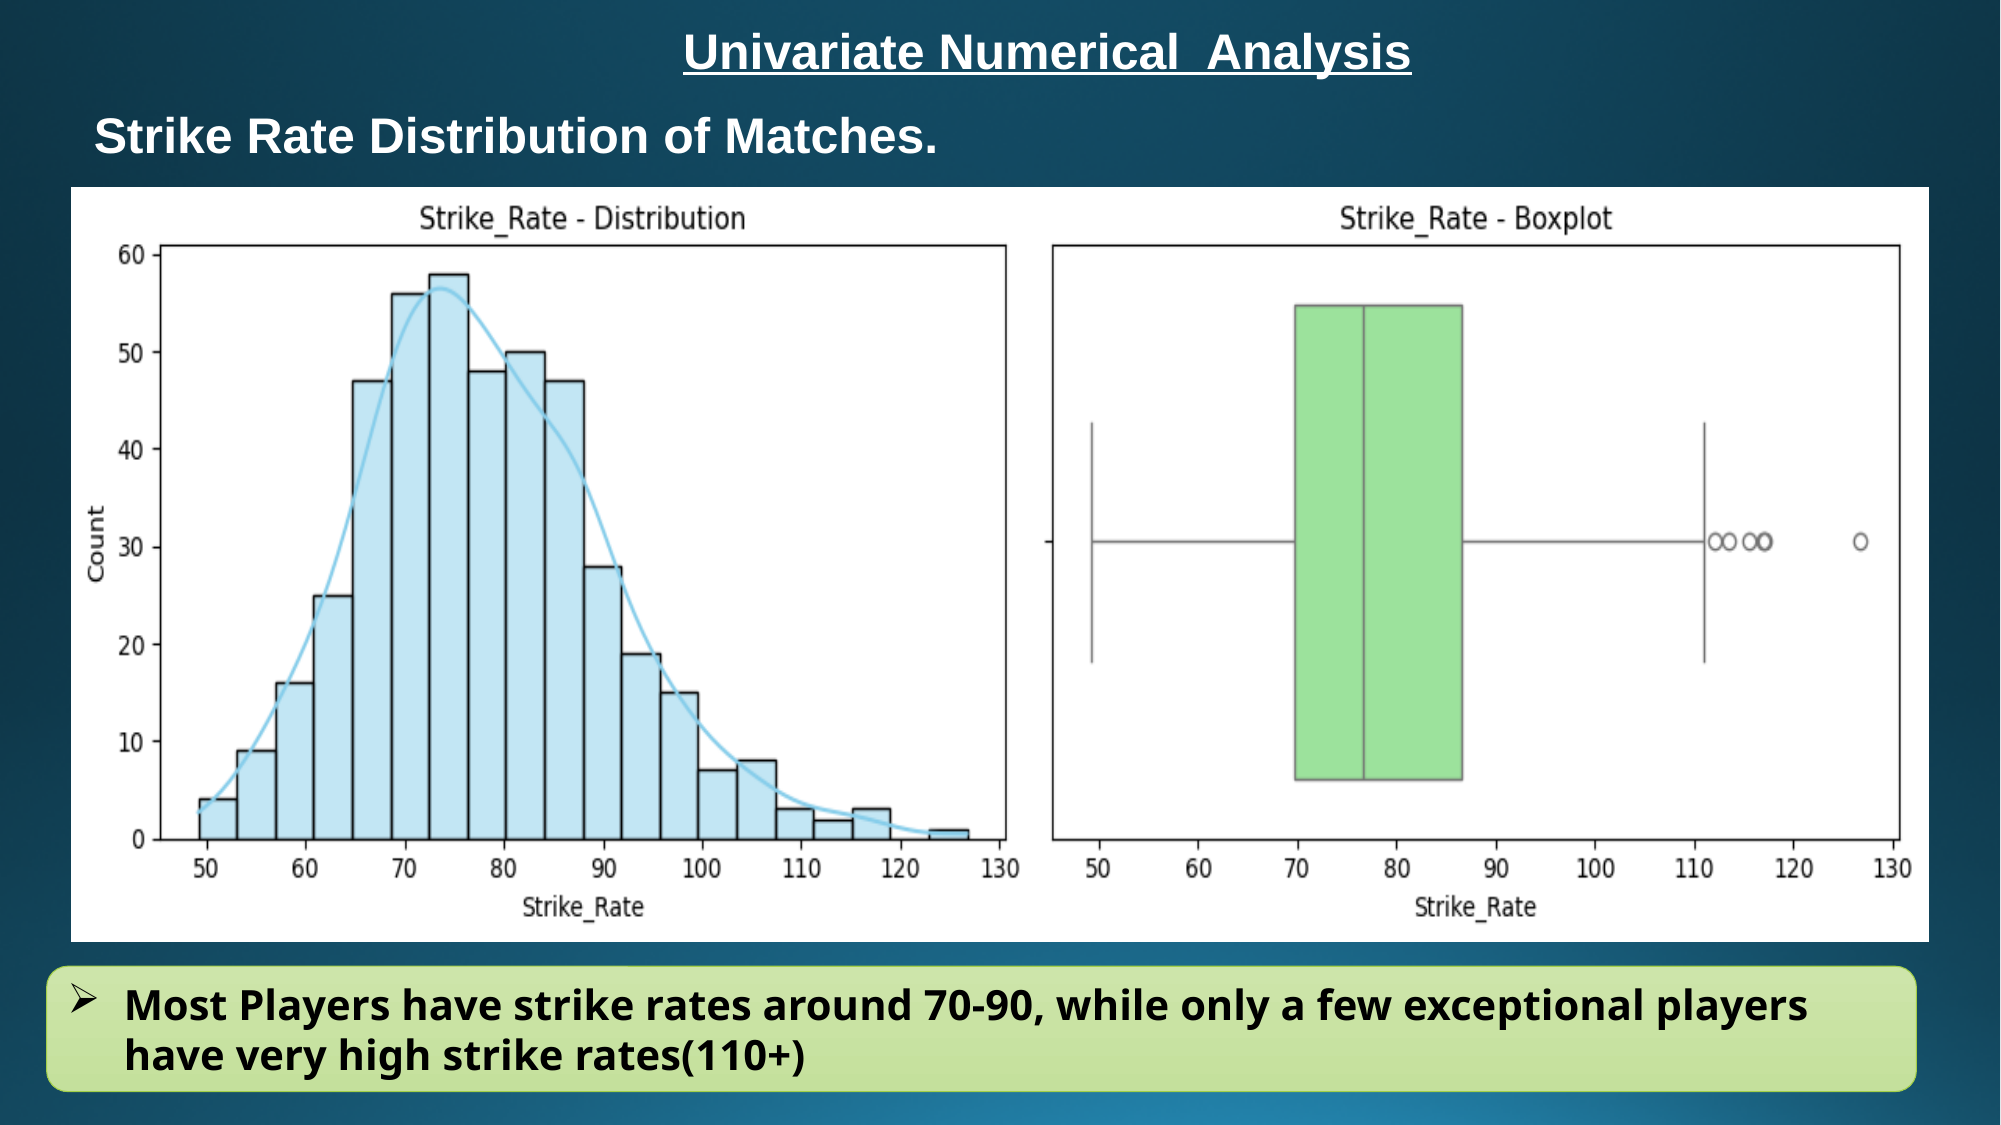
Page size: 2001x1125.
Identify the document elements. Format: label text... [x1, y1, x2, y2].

text_box Strike Rate Distribution of Matches. [79, 95, 1079, 171]
text_box Most Players have strike rates around 70-90, while only a few exceptional players have very high strike rates(110+) [46, 965, 1917, 1093]
picture [0, 0, 2001, 1125]
text_box Univariate Numerical Analysis [668, 12, 1669, 87]
